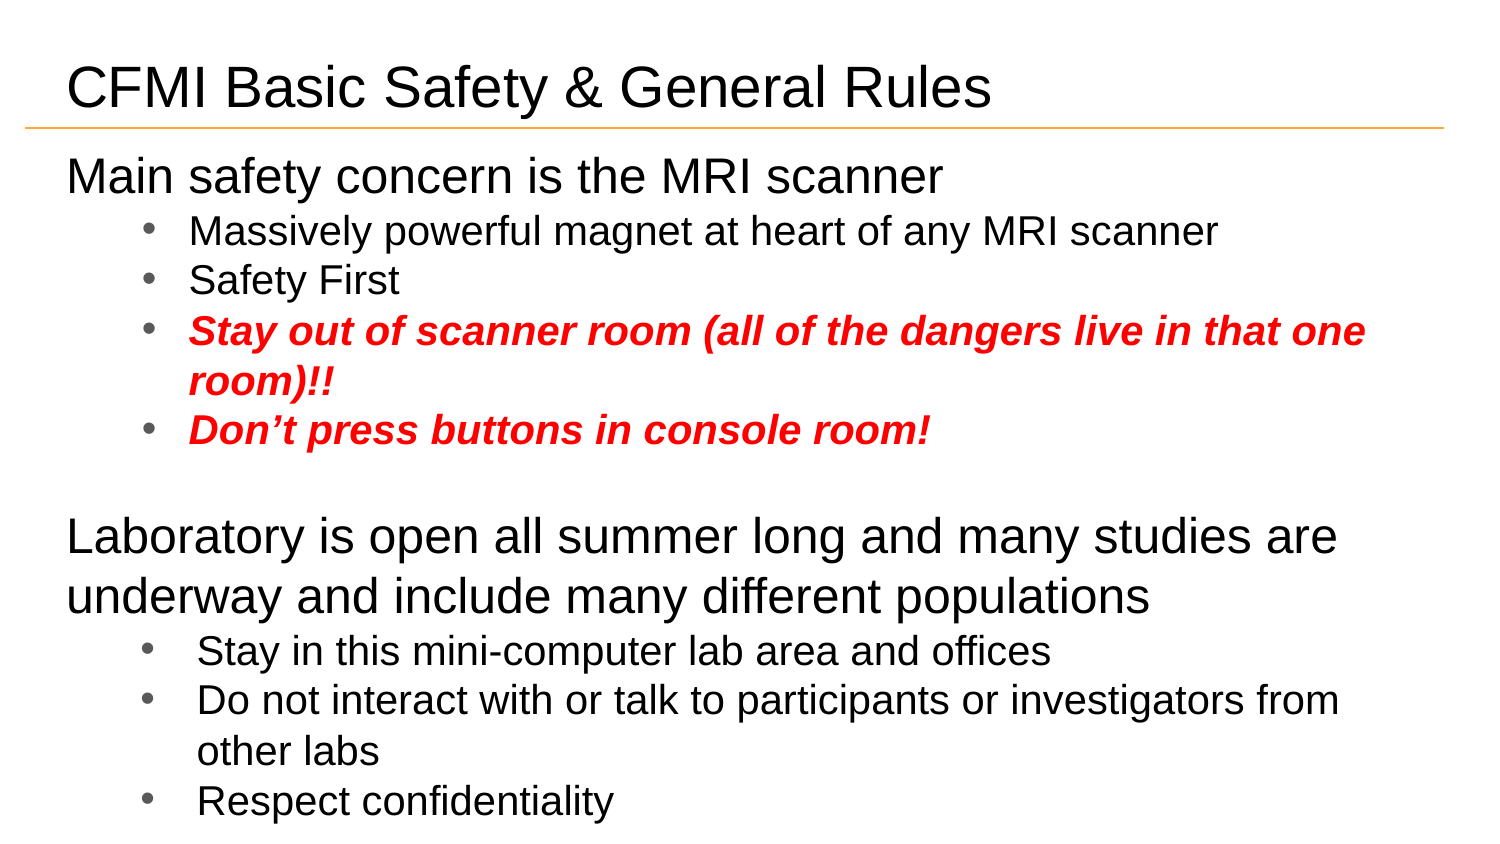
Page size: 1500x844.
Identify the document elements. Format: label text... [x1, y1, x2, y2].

text_box [0, 129, 1500, 325]
list Main safety concern is the MRI scanner Massively powerful magnet at heart of any MRI scanner Safety First Stay out of scanner room (all of the dangers live in that one room)!! Don’t press buttons in console room! Laboratory is open all summer long and many studies are underway and include many different populations Stay in this mini-computer lab area and offices Do not interact with or talk to participants or investigators from other labs Respect confidentiality [51, 325, 1449, 750]
title CFMI Basic Safety & General Rules [51, 34, 1449, 128]
